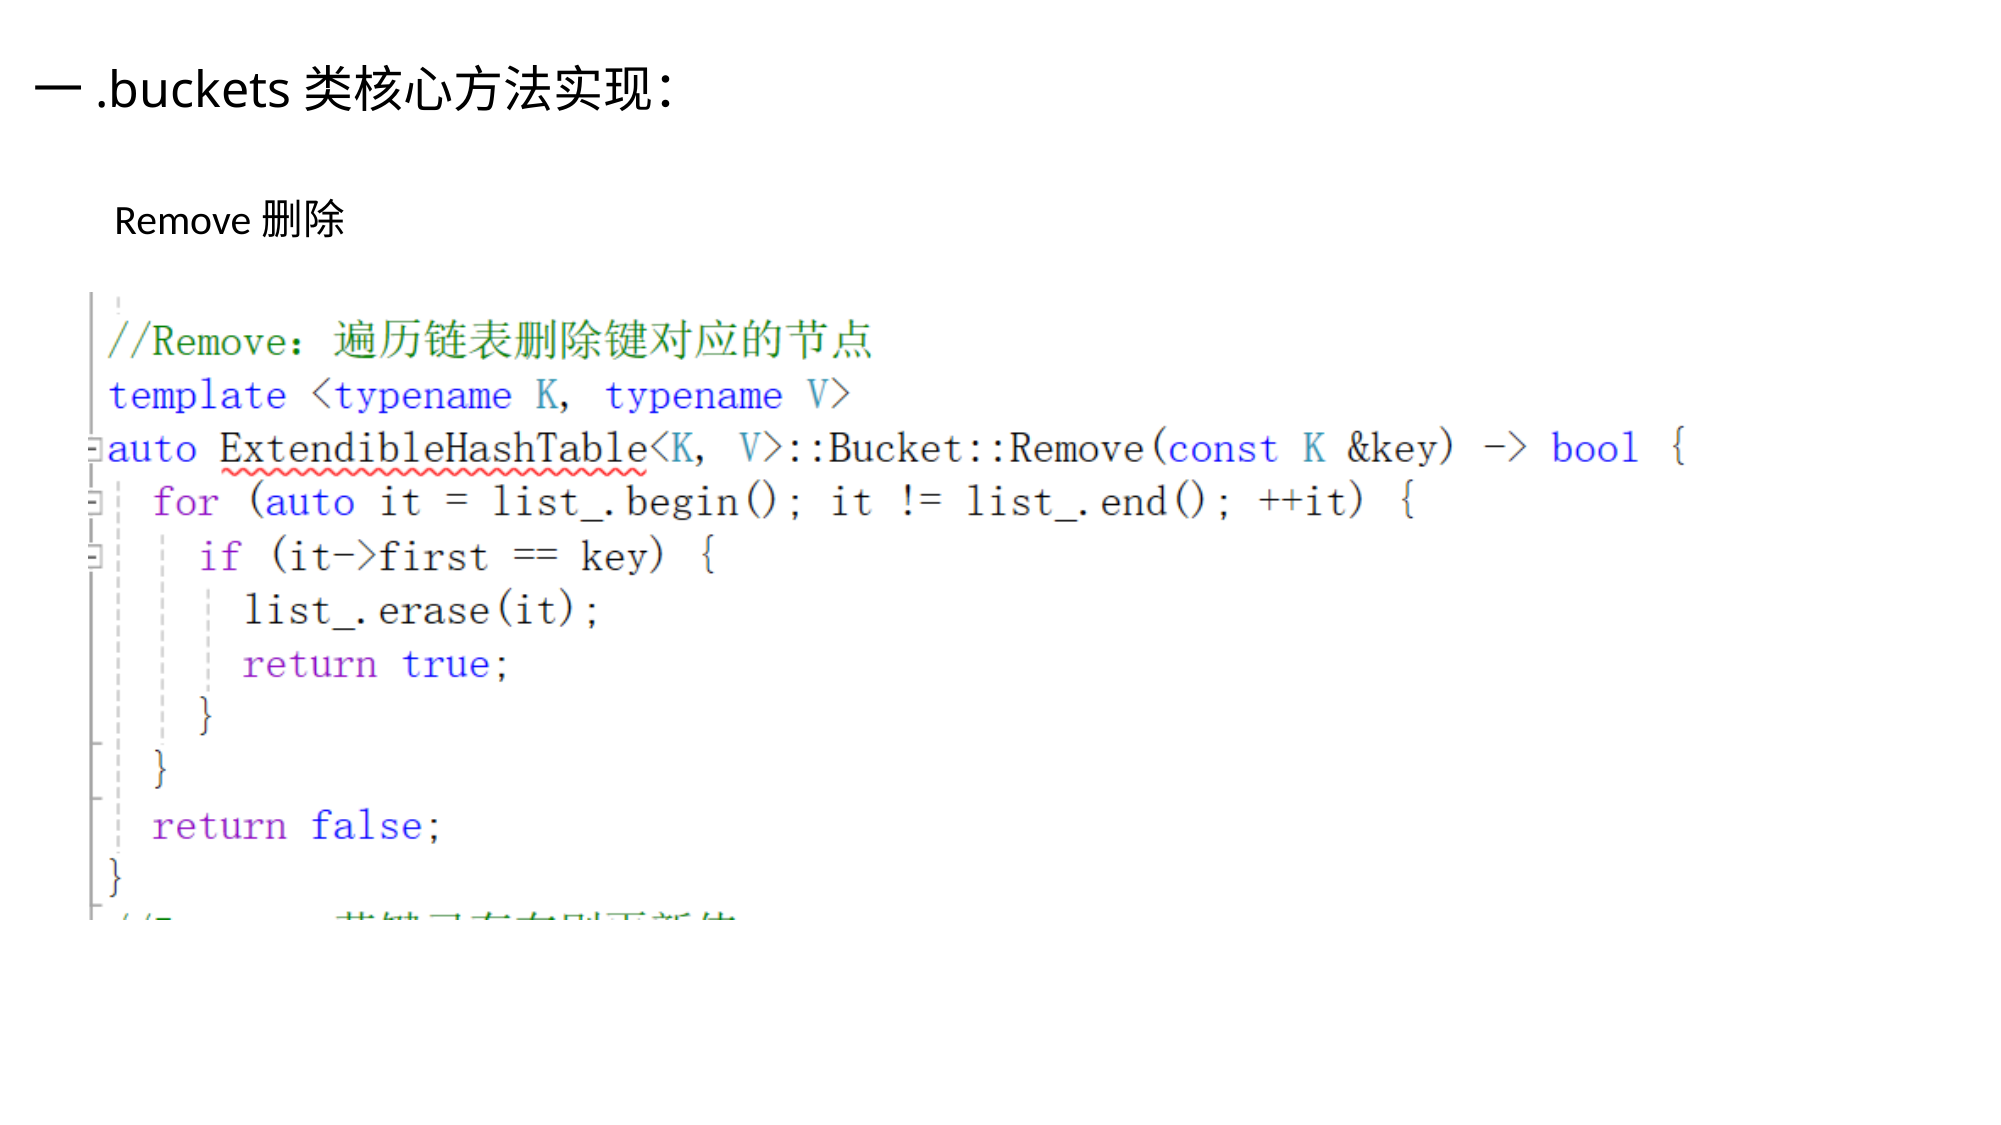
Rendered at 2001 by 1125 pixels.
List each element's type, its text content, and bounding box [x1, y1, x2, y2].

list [87, 291, 1922, 920]
text_box Remove删除 [99, 185, 601, 251]
title 一.buckets类核心方法实现： [18, 0, 950, 183]
